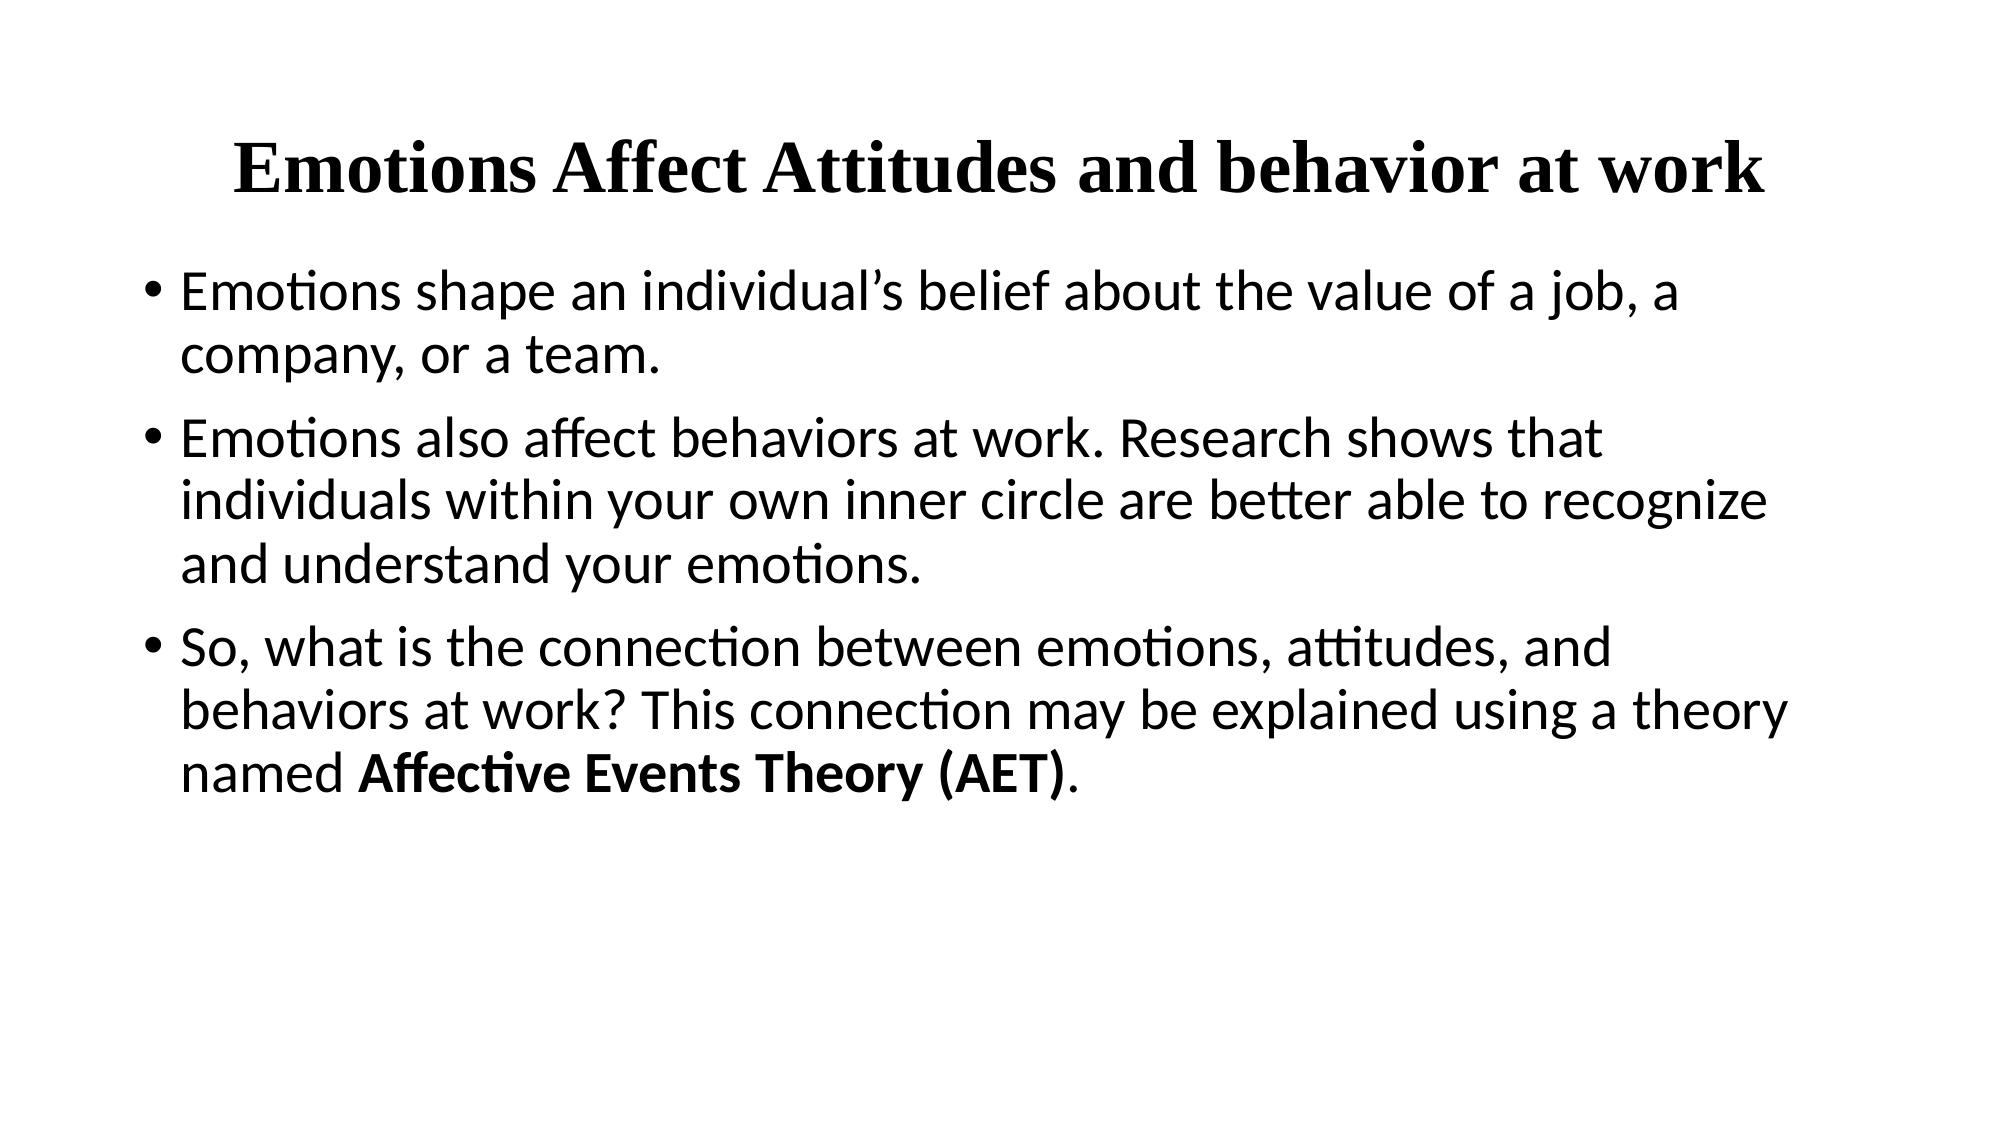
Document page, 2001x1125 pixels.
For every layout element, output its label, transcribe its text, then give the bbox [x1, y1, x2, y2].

list Emotions shape an individual’s belief about the value of a job, a company, or a team. Emotions also affect behaviors at work. Research shows that individuals within your own inner circle are better able to recognize and understand your emotions. So, what is the connection between emotions, attitudes, and behaviors at work? This connection may be explained using a theory named Affective Events Theory (AET). [128, 252, 1854, 967]
title Emotions Affect Attitudes and behavior at work [137, 59, 1863, 278]
